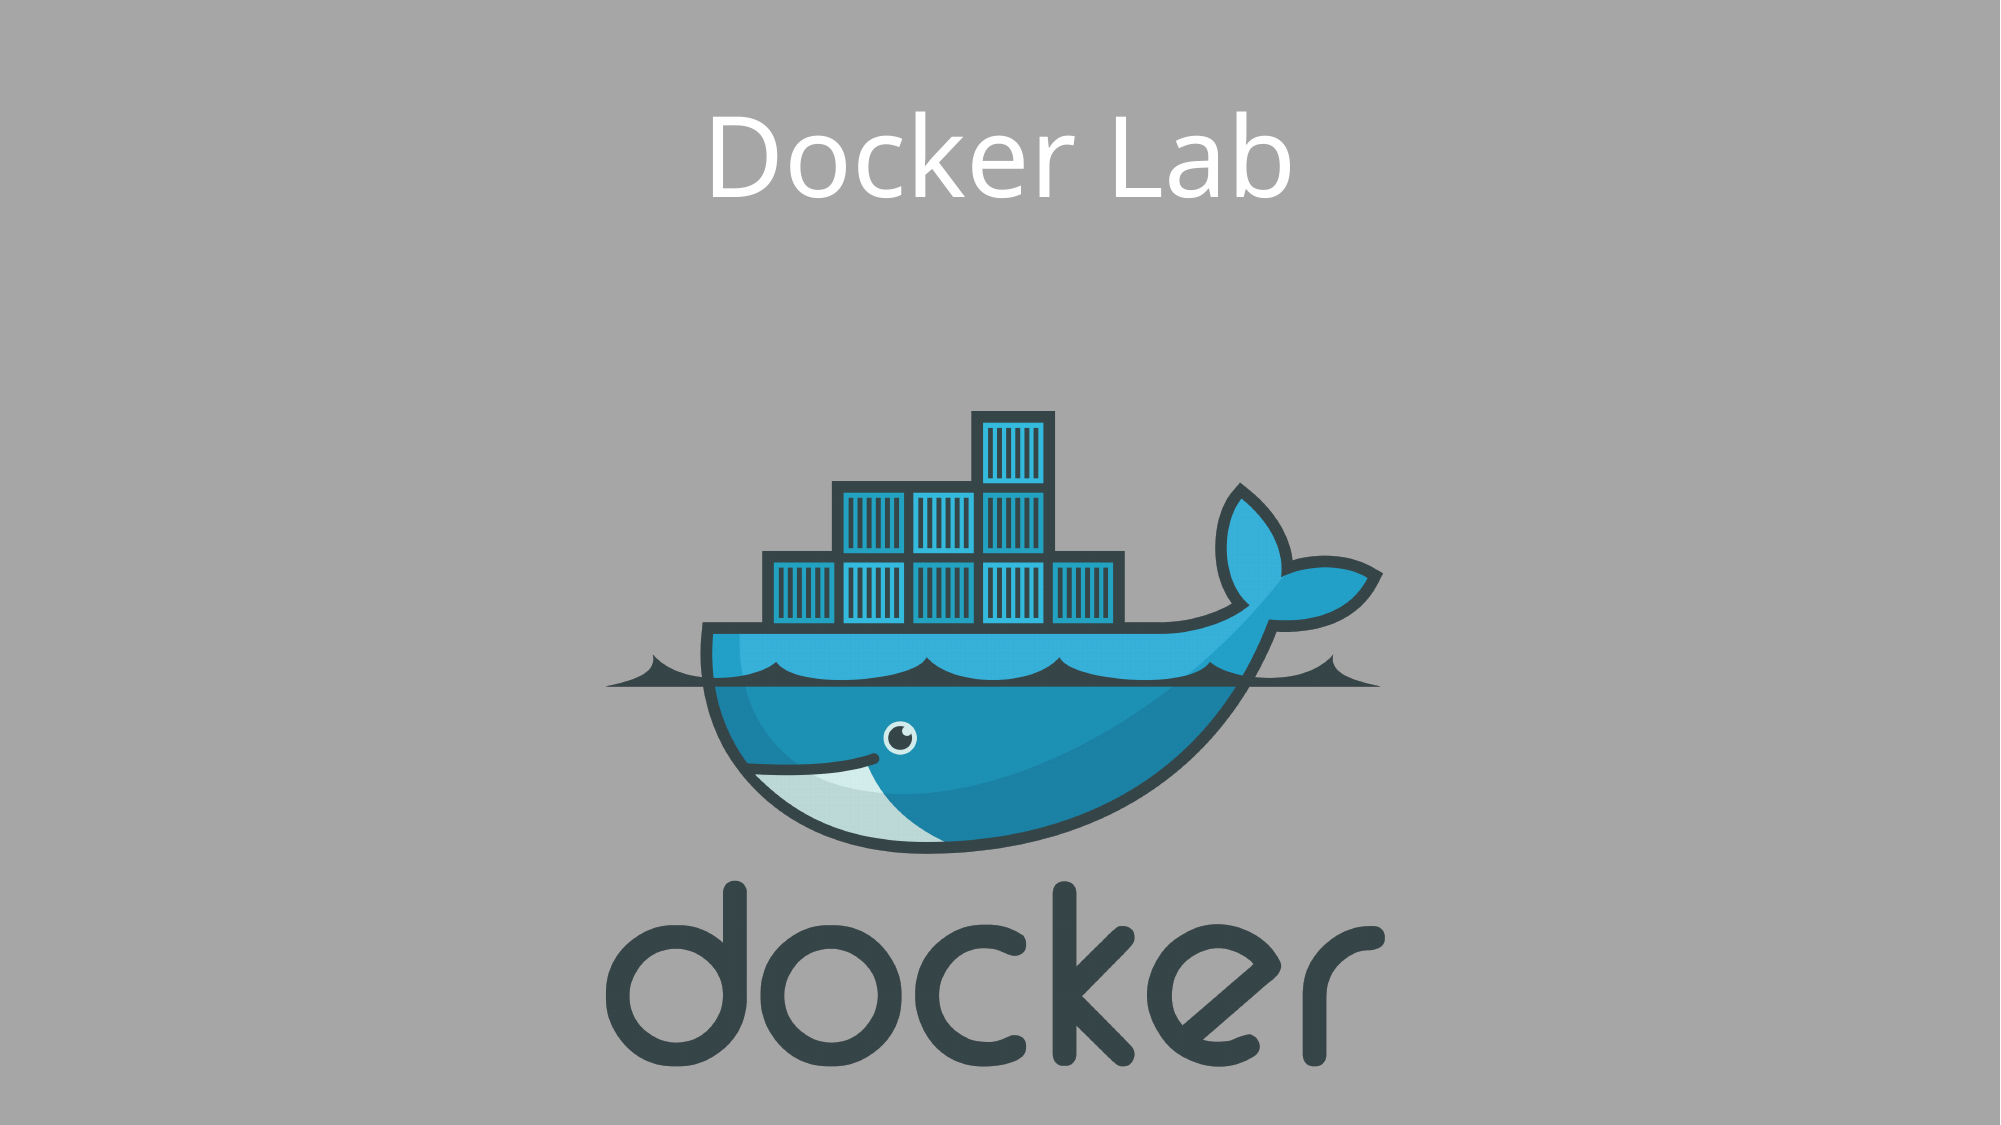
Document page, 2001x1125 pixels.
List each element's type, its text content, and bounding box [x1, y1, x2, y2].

picture [604, 411, 1386, 1068]
text_box Docker Lab [86, 76, 1914, 230]
